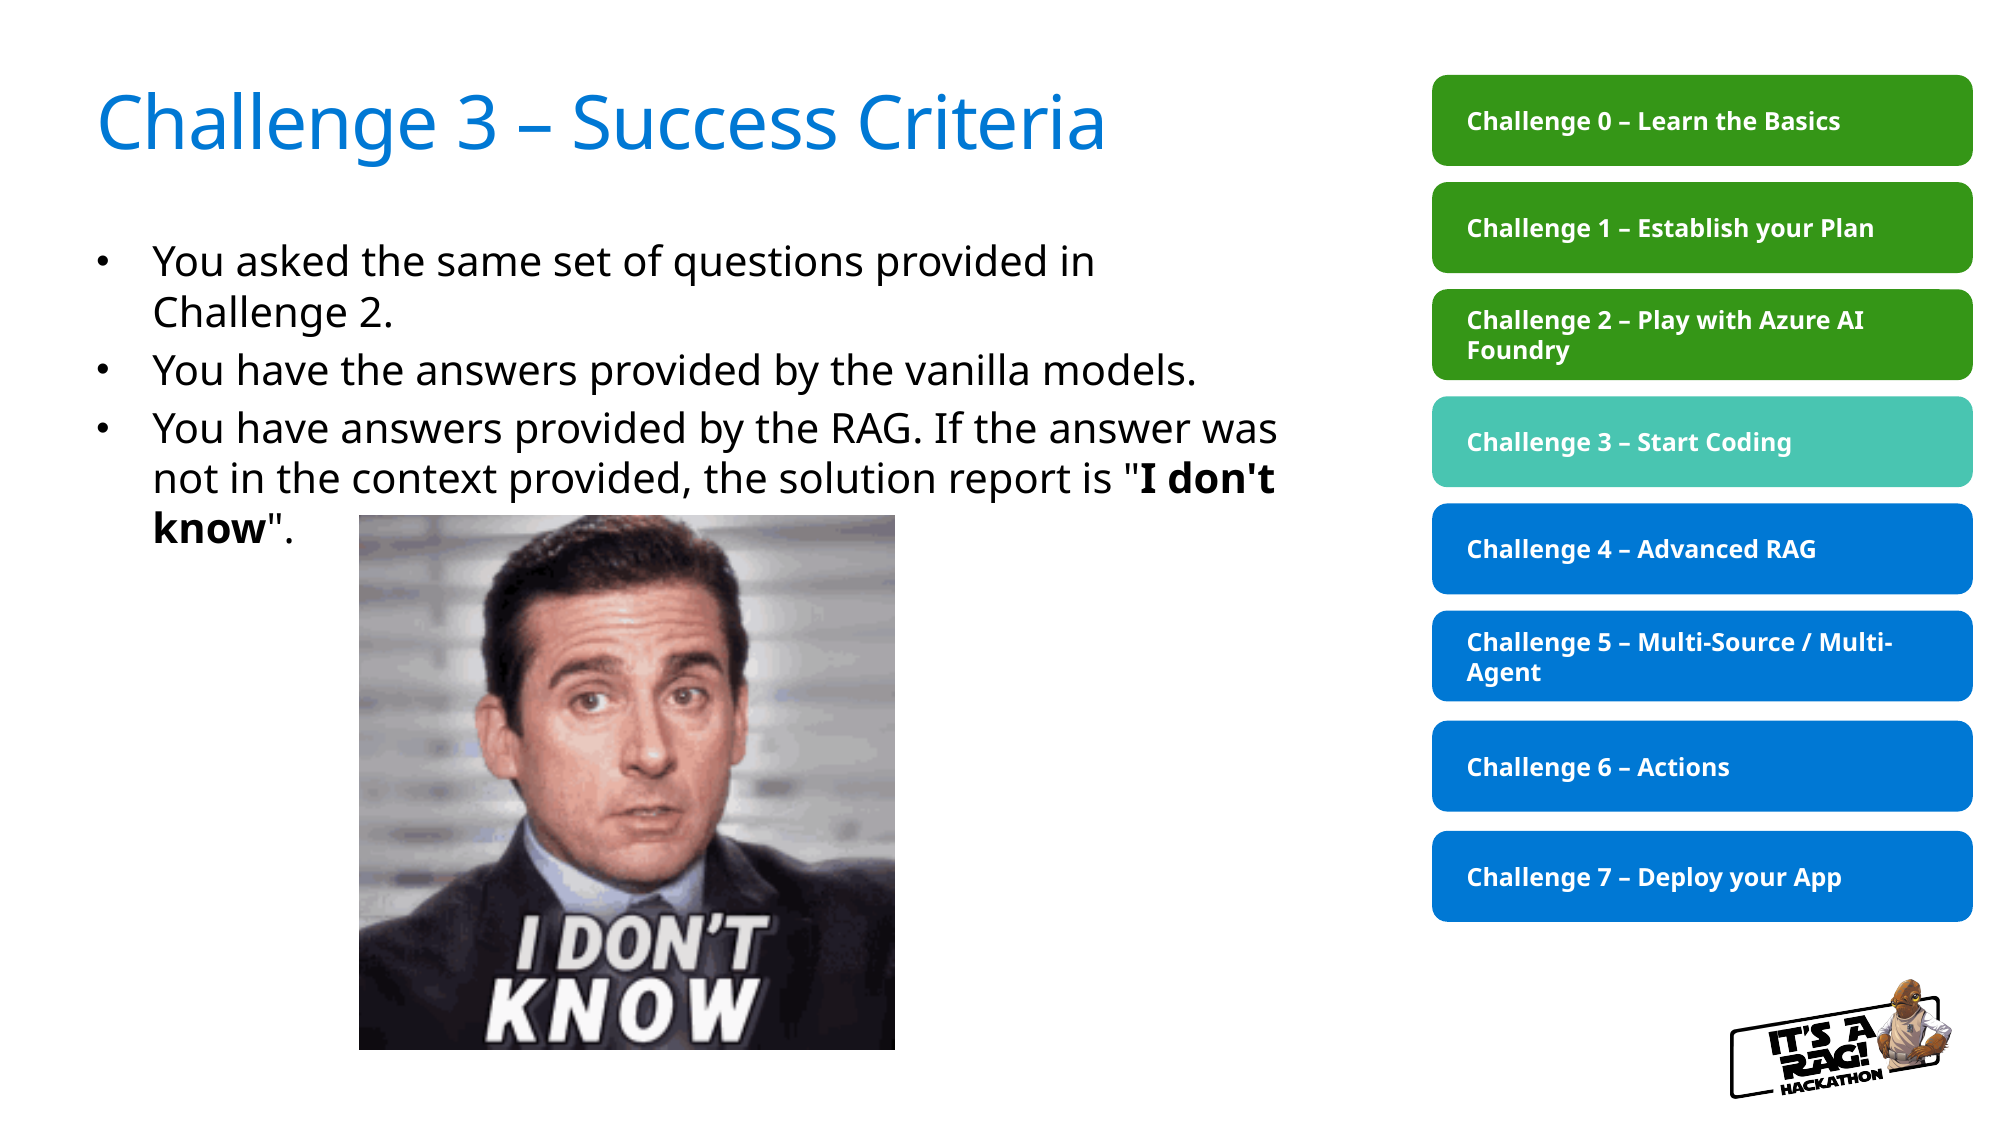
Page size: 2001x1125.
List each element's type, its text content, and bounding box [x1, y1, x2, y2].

text_box Challenge 4 – Advanced RAG [1431, 502, 1974, 596]
text_box Challenge 2 – Play with Azure AI Foundry [1431, 288, 1974, 381]
text_box Challenge 3 – Start Coding [1431, 395, 1974, 488]
text_box Challenge 0 – Learn the Basics [1431, 74, 1974, 167]
title Challenge 3 – Success Criteria [96, 75, 1440, 166]
list You asked the same set of questions provided in Challenge 2. You have the answers provided by the vanilla models. You have answers provided by the RAG. If the answer was not in the context provided, the solution report is "I don't know". [96, 235, 1290, 458]
text_box Challenge 6 – Actions [1431, 719, 1974, 813]
picture [359, 515, 895, 1051]
text_box Challenge 7 – Deploy your App [1431, 830, 1974, 923]
text_box Challenge 1 – Establish your Plan [1431, 181, 1974, 274]
picture [1730, 979, 1952, 1099]
text_box Challenge 5 – Multi-Source / Multi-Agent [1431, 609, 1974, 703]
